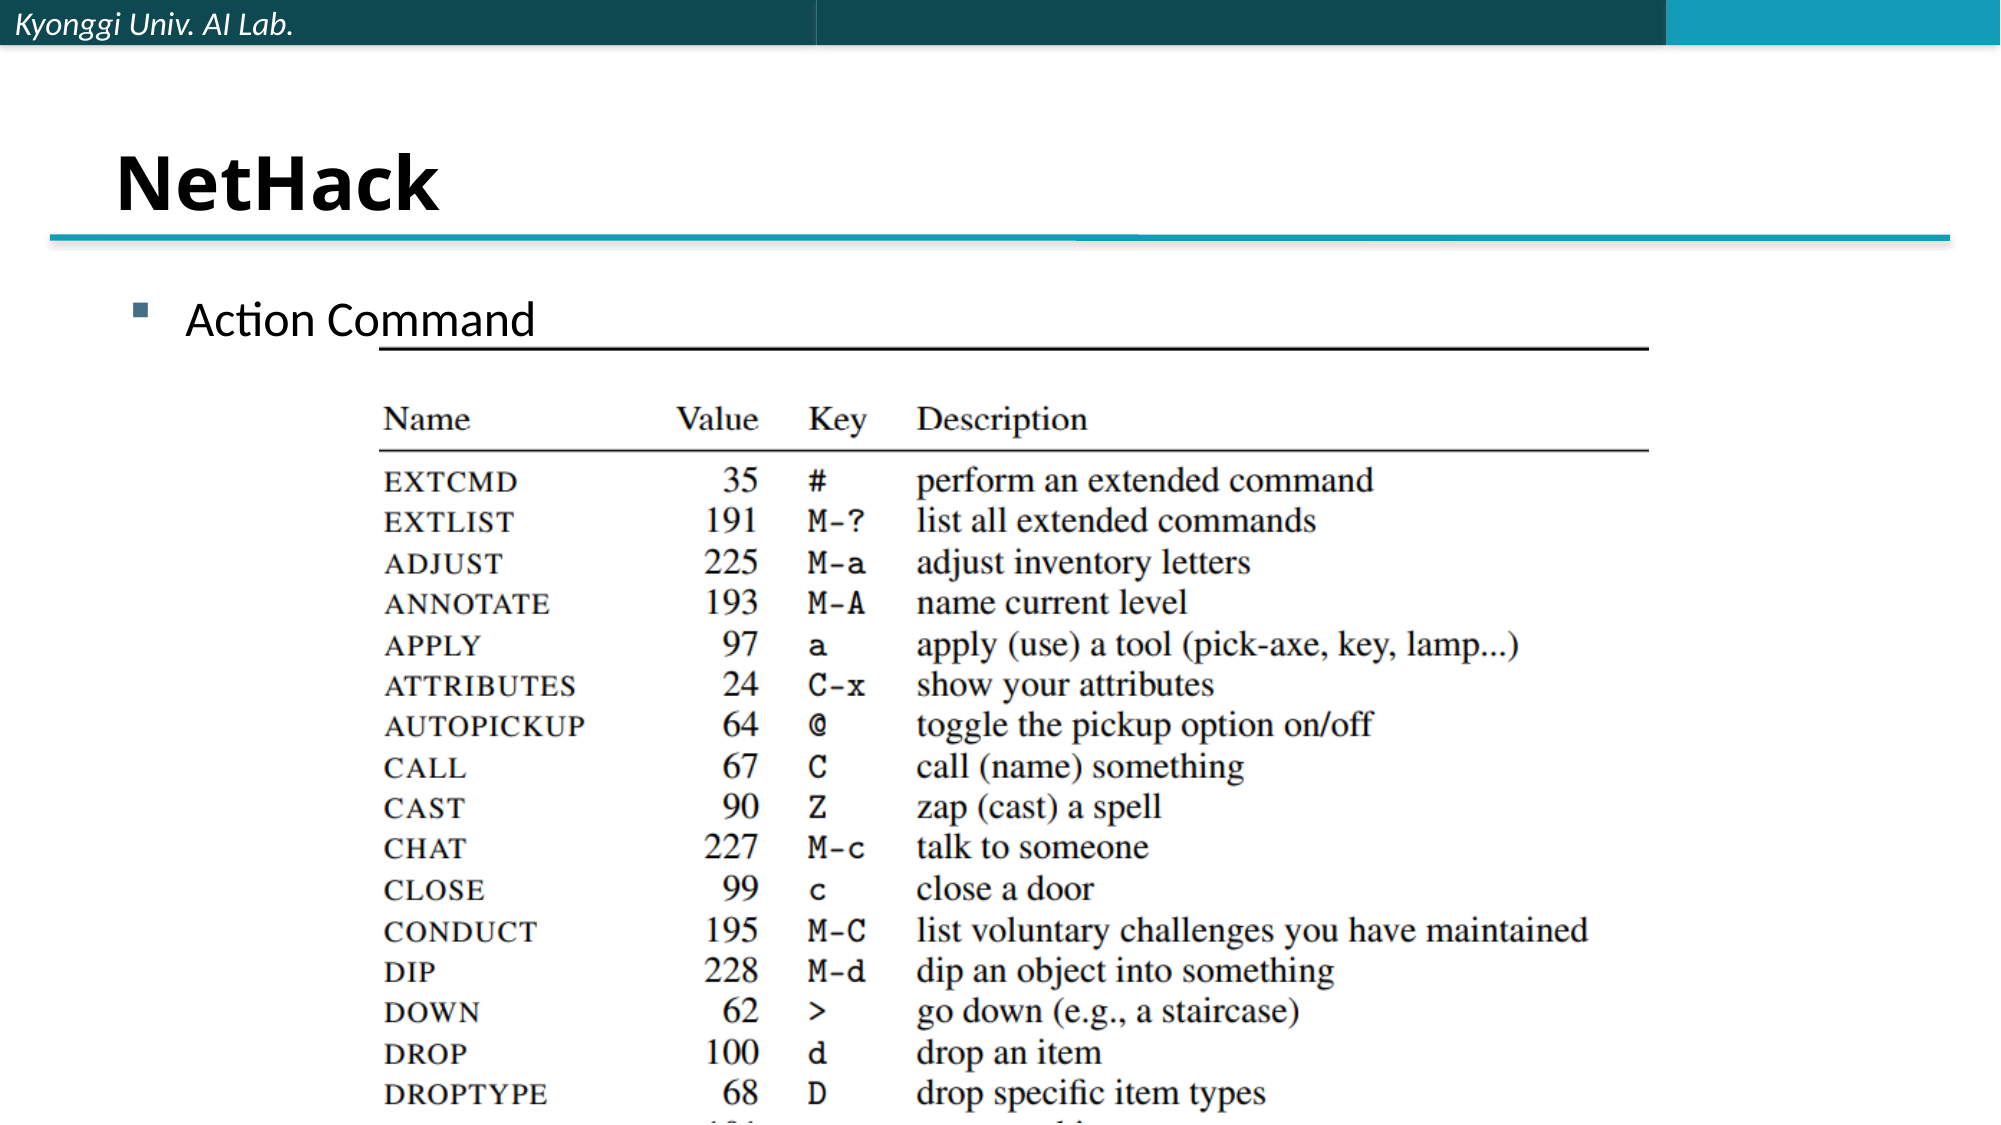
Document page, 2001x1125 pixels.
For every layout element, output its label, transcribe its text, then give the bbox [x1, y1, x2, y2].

picture [379, 338, 1649, 1123]
title NetHack [99, 45, 1900, 233]
list Action Command [114, 278, 1915, 1092]
